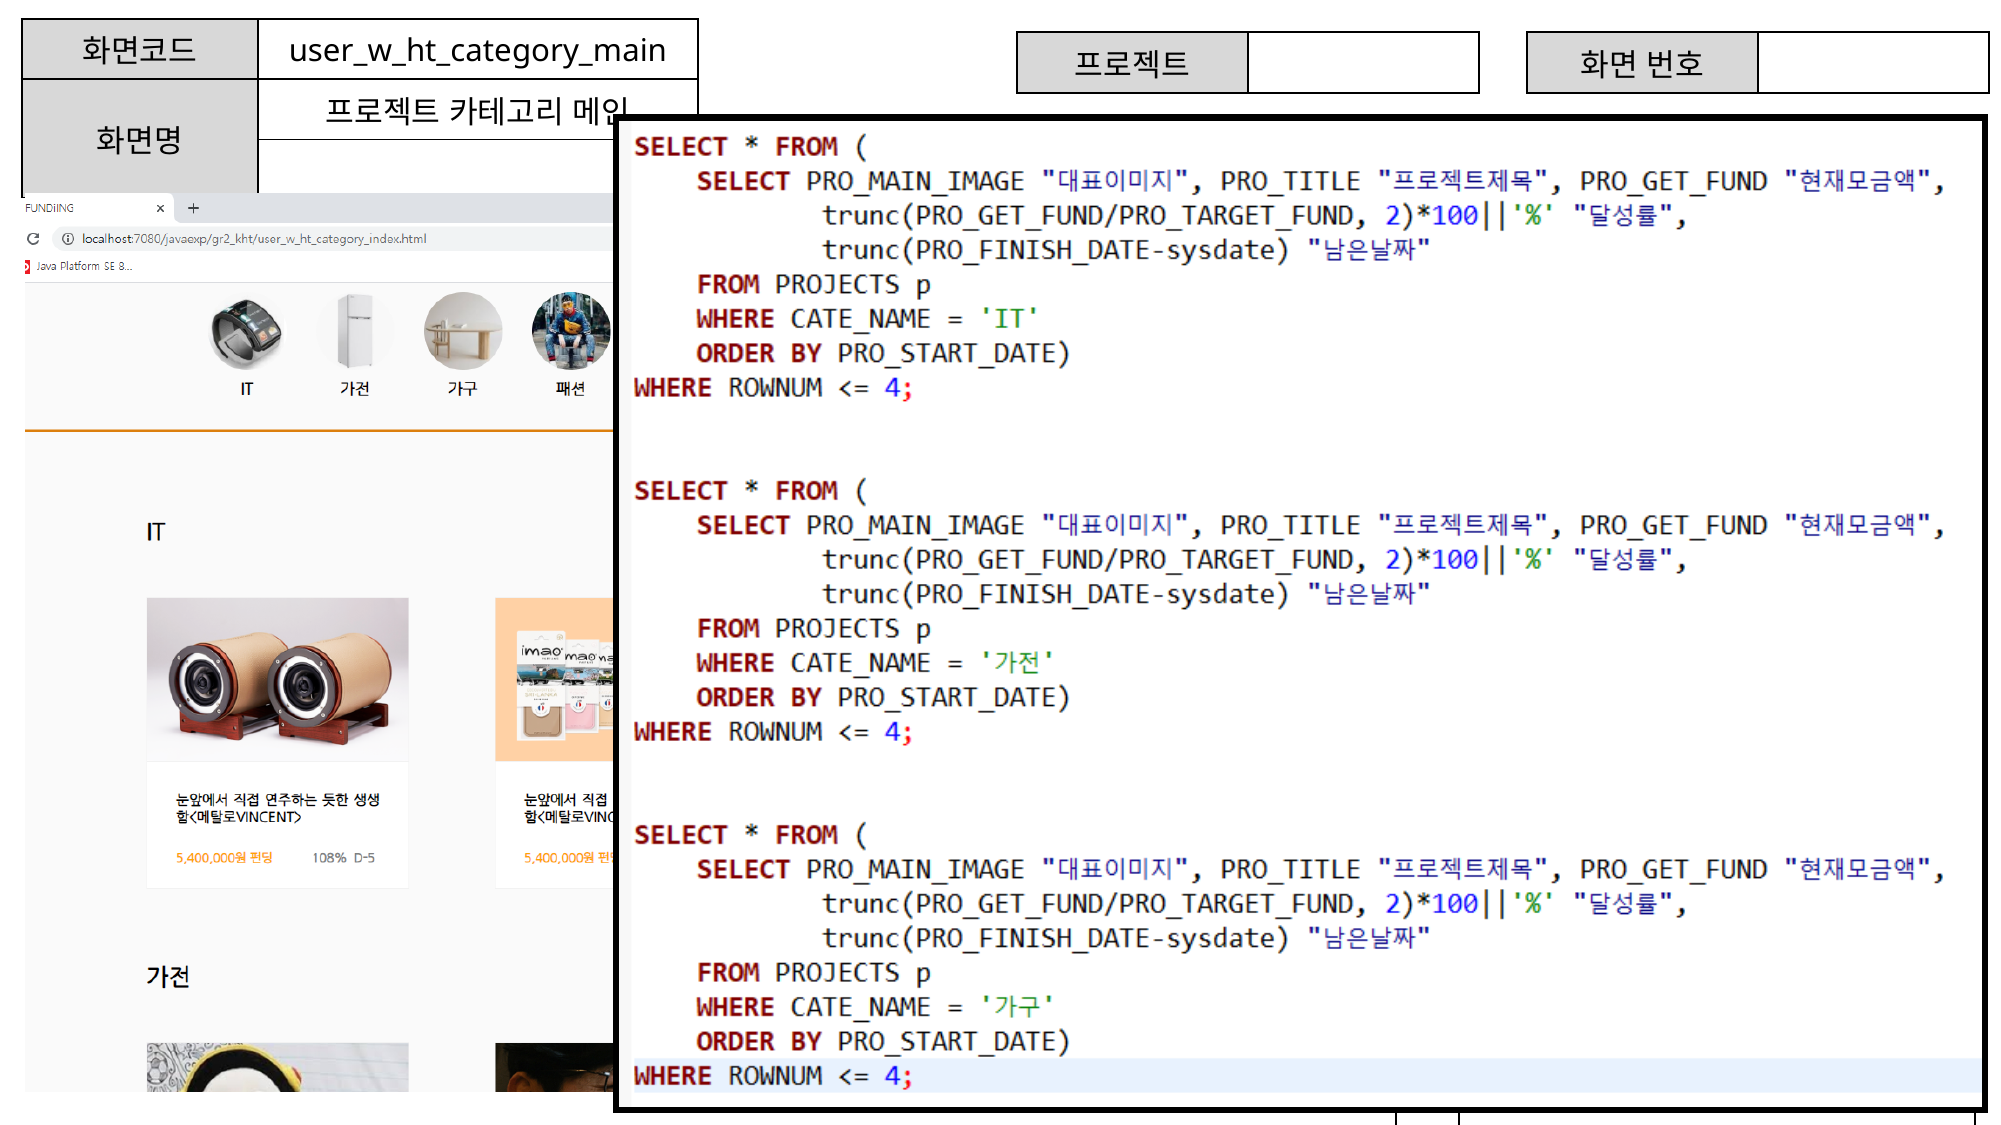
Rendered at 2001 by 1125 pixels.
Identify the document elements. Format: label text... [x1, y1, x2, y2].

table_cell [1397, 1113, 1458, 1125]
picture [25, 120, 1982, 1107]
table_cell [259, 140, 613, 193]
table_header 프로젝트 [1018, 33, 1247, 92]
table_header user_w_ht_category_main [259, 20, 697, 78]
table_cell [1460, 1113, 1974, 1125]
table_cell 프로젝트 카테고리 메인 [259, 80, 697, 139]
table_cell 화면명 [23, 80, 257, 197]
table_header [1249, 33, 1478, 92]
table_header 화면코드 [23, 20, 257, 78]
table_header [1759, 33, 1988, 92]
table_header 화면 번호 [1528, 33, 1757, 92]
